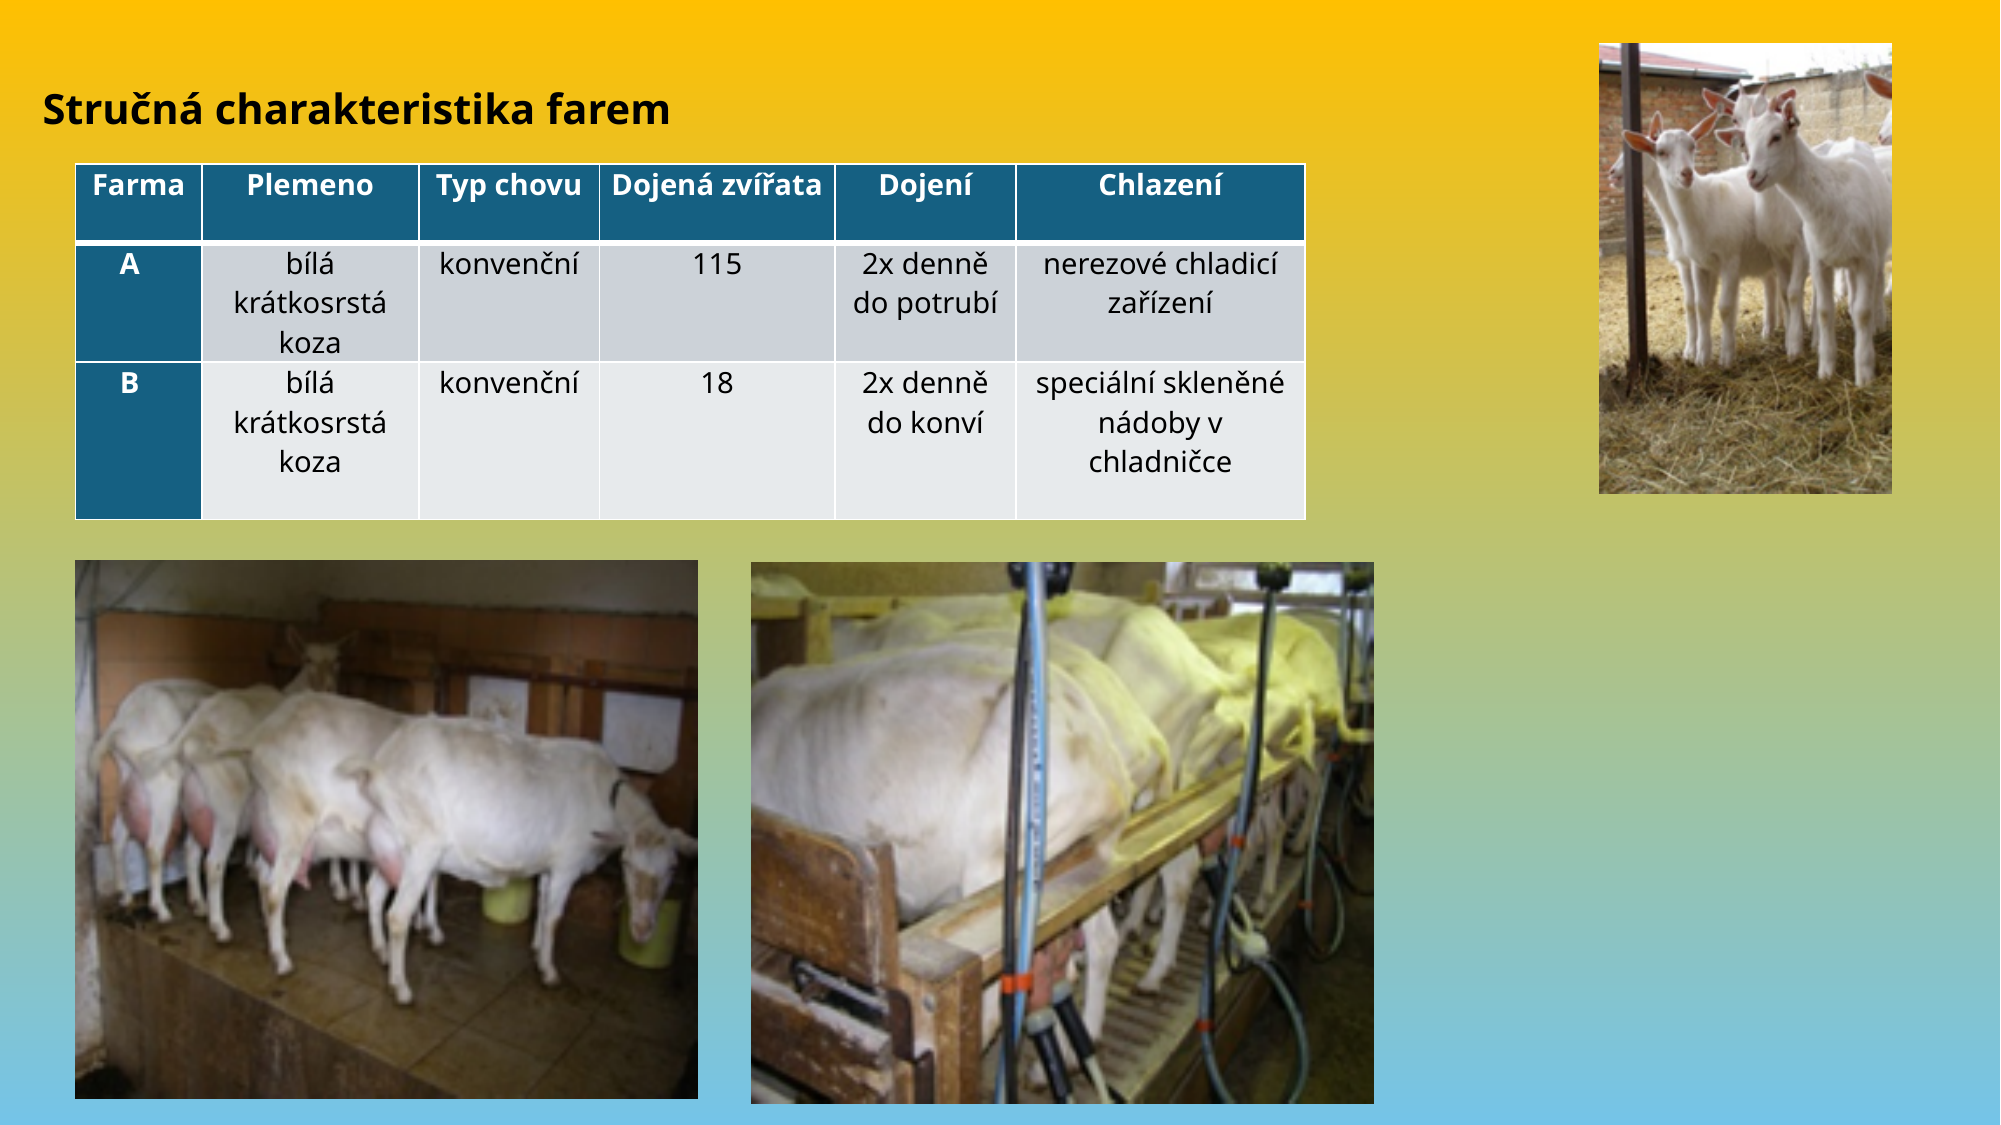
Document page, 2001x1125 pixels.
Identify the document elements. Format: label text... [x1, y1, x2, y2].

table_header Typ chovu [420, 165, 599, 240]
table_cell nerezové chladicí zařízení [1017, 246, 1304, 361]
table_cell B [76, 363, 201, 519]
table_header Dojení [836, 165, 1015, 240]
table_cell 18 [600, 363, 834, 519]
table_header Dojená zvířata [600, 165, 834, 240]
table_cell bílá krátkosrstá koza [203, 246, 418, 361]
text_box Stručná charakteristika farem [27, 74, 698, 140]
table_header Plemeno [203, 165, 418, 240]
table_header Chlazení [1017, 165, 1304, 240]
table_cell 115 [600, 246, 834, 361]
table_header Farma [76, 165, 201, 240]
picture [74, 560, 698, 1099]
picture [1598, 42, 1892, 494]
table_cell speciální skleněné nádoby v chladničce [1017, 363, 1304, 519]
table_cell konvenční [420, 363, 599, 519]
picture [751, 561, 1375, 1105]
table_cell bílá krátkosrstá koza [203, 363, 418, 519]
table_cell 2x denně do potrubí [836, 246, 1015, 361]
table_cell A [76, 246, 201, 361]
table_cell 2x denně do konví [836, 363, 1015, 519]
table_cell konvenční [420, 246, 599, 361]
